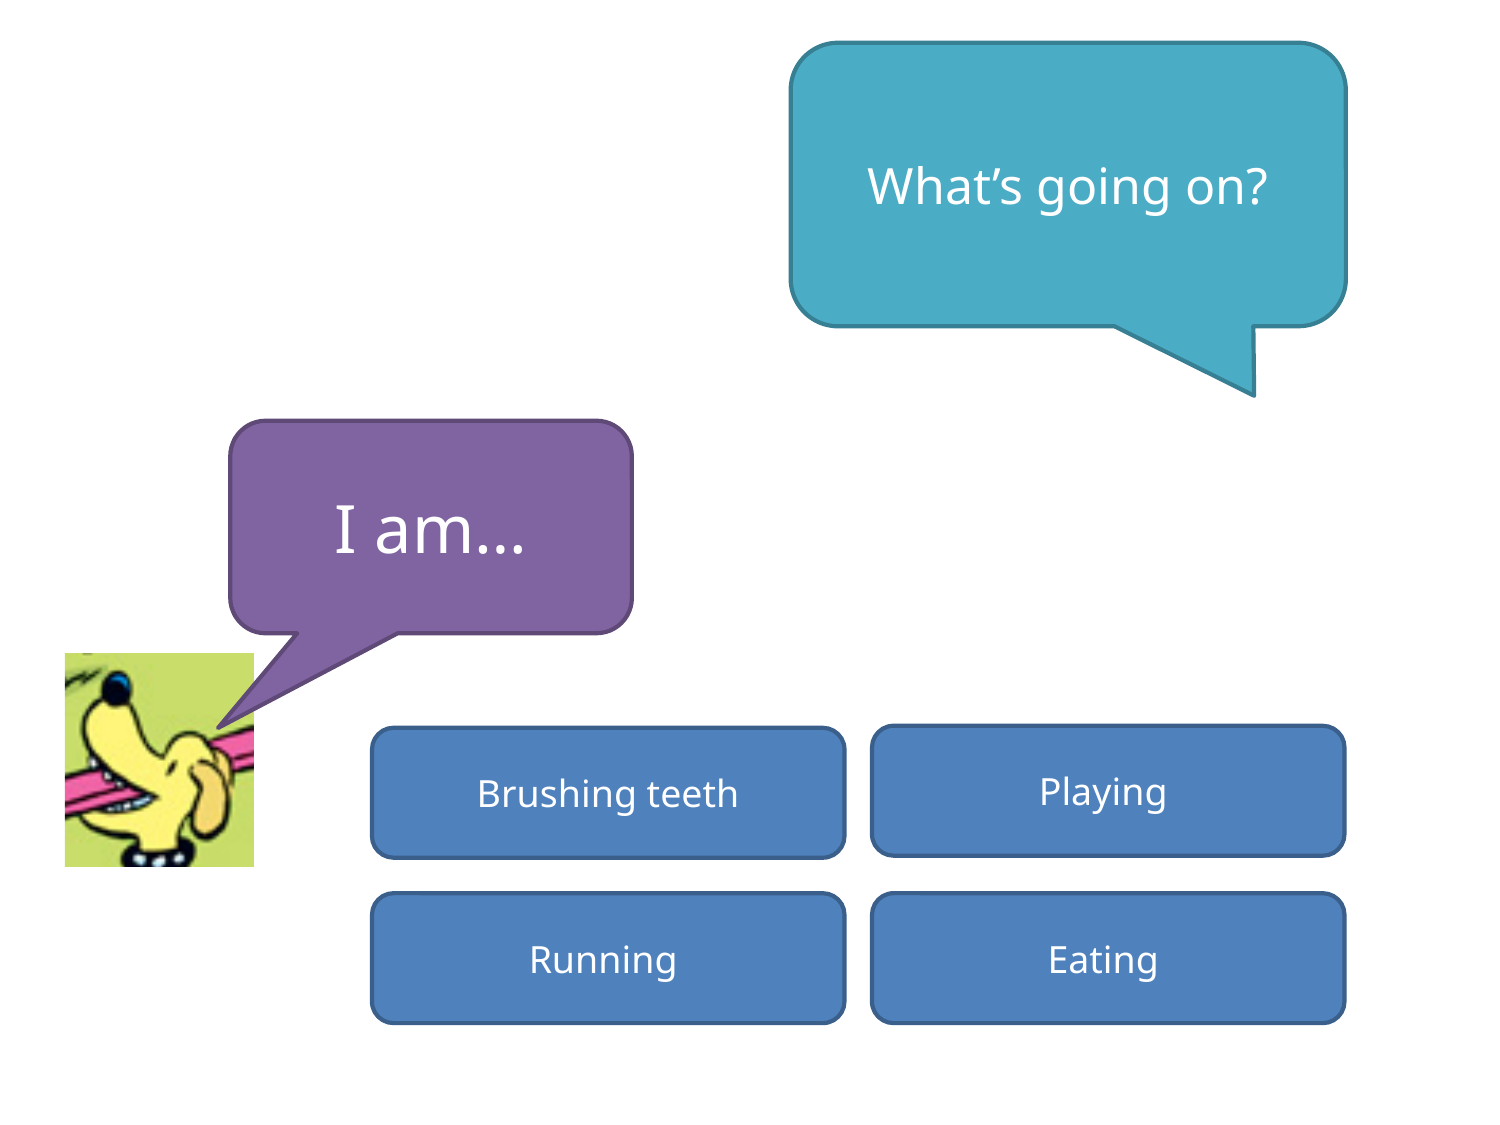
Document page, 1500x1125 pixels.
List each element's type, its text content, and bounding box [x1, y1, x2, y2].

text_box I am… [228, 418, 634, 709]
text_box Eating [869, 891, 1347, 1026]
text_box Playing [869, 723, 1347, 858]
picture [64, 653, 255, 867]
text_box What’s going on? [788, 40, 1348, 398]
text_box Brushing teeth [369, 725, 847, 860]
text_box Running [369, 891, 847, 1026]
